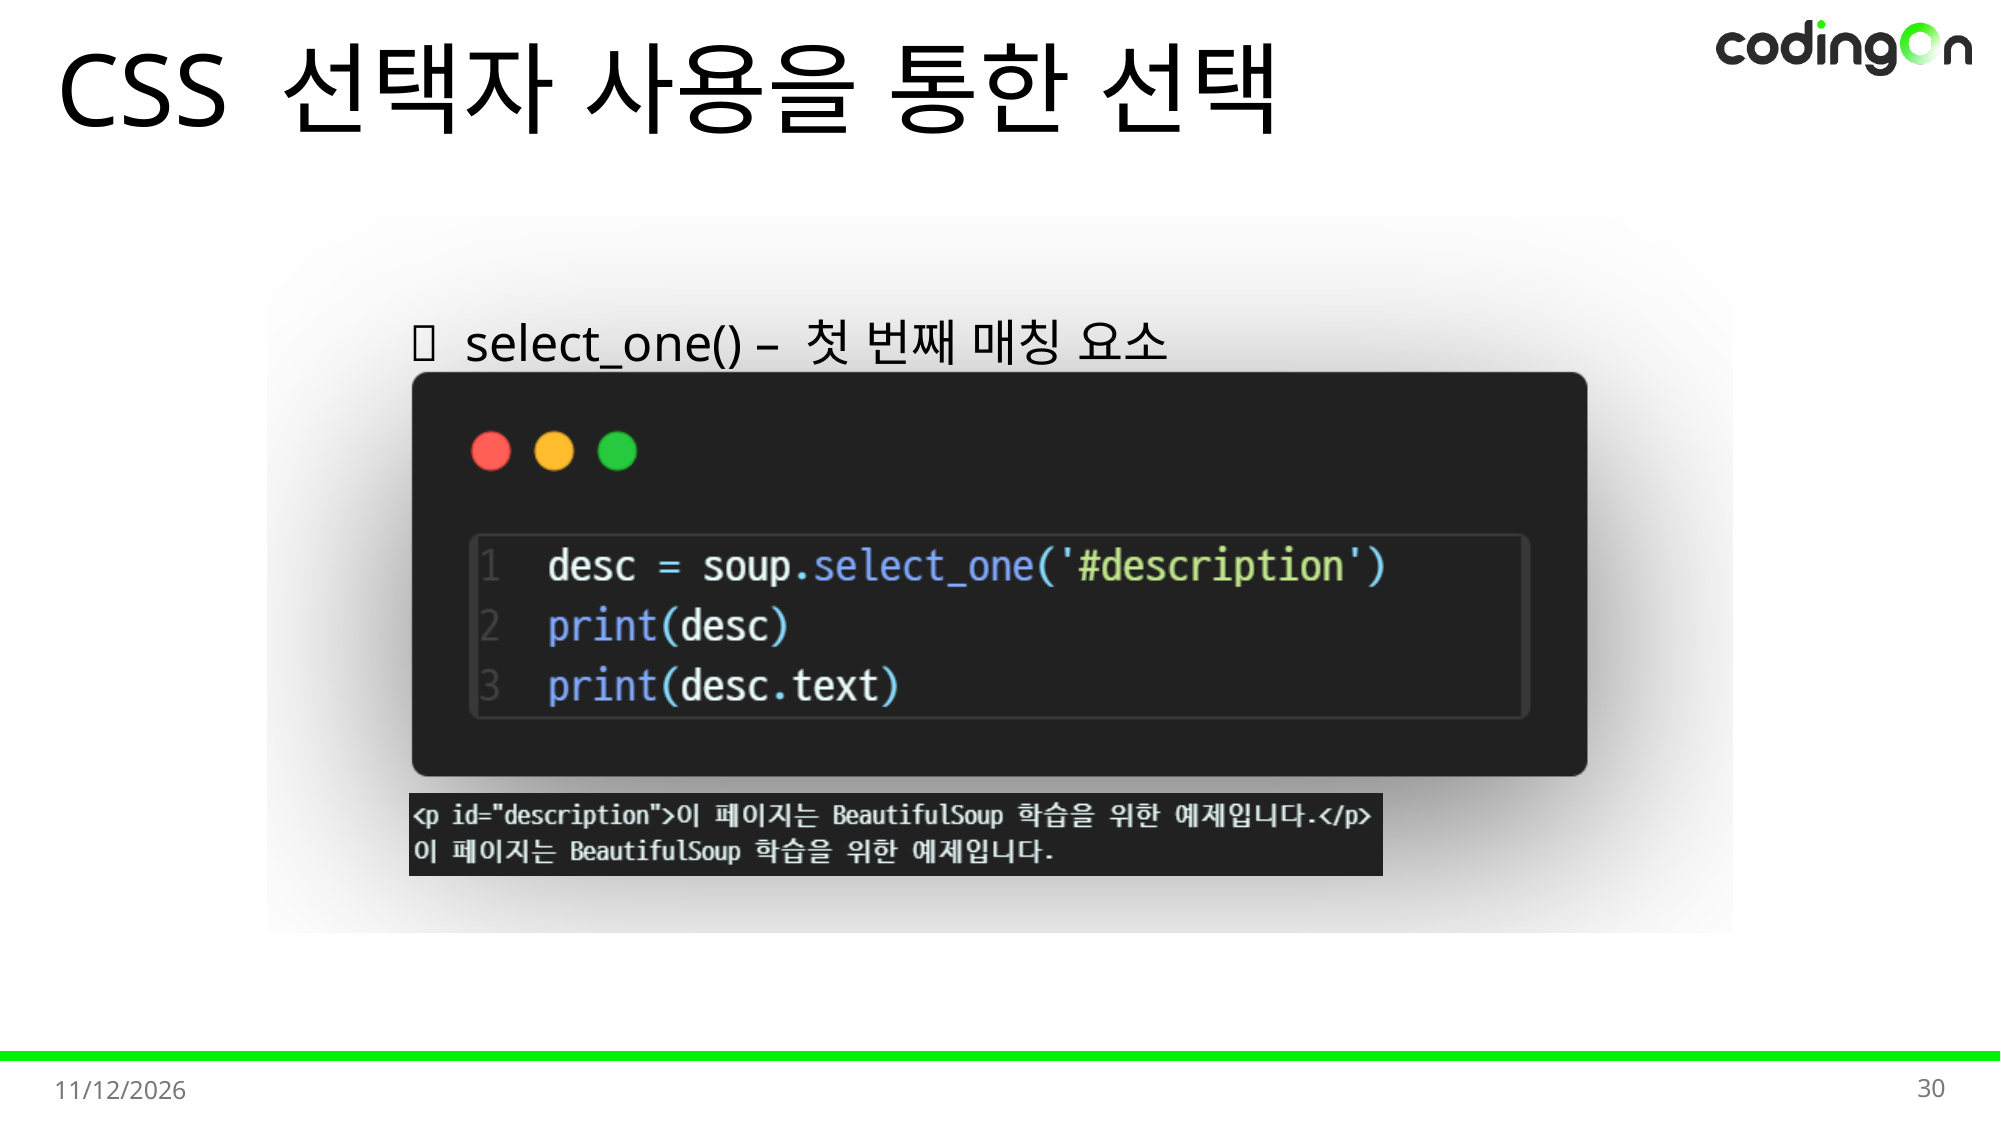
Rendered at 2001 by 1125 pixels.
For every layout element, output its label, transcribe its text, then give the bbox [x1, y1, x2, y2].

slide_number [39, 1061, 490, 1122]
slide_number 30 [1510, 1059, 1961, 1120]
title CSS 선택자 사용을 통한 선택 [41, 0, 1767, 188]
picture [267, 216, 1733, 934]
picture [1767, 20, 1972, 76]
